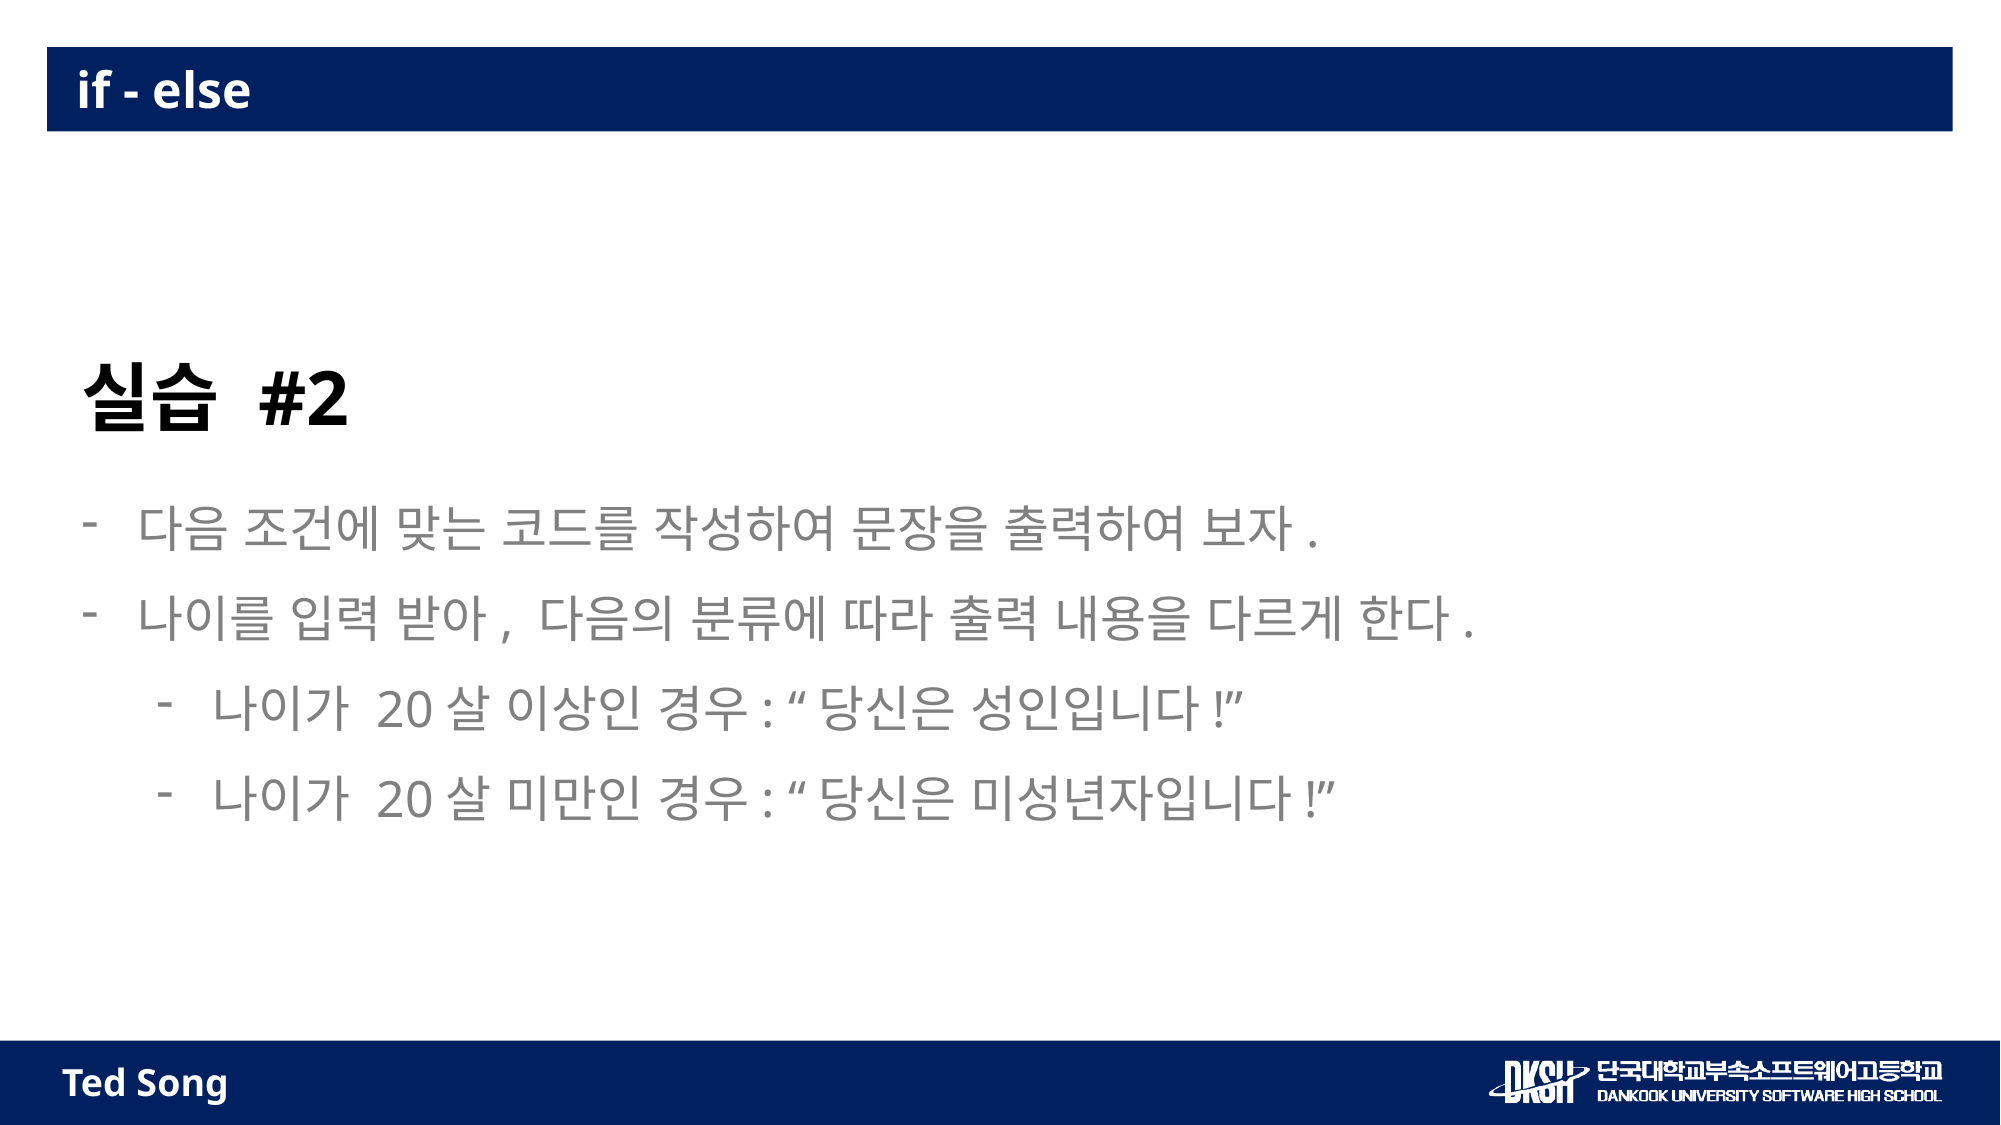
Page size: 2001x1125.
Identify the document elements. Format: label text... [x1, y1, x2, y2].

text_box 실습 #2 [66, 343, 1933, 449]
text_box if - else [61, 51, 267, 127]
text_box 다음 조건에 맞는 코드를 작성하여 문장을 출력하여 보자. 나이를 입력 받아, 다음의 분류에 따라 출력 내용을 다르게 한다. 나이가 20살 이상인 경우: “당신은 성인입니다!” 나이가 20살 미만인 경우: “당신은 미성년자입니다!” [66, 460, 1933, 836]
text_box [46, 46, 1954, 132]
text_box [0, 1040, 2000, 1125]
